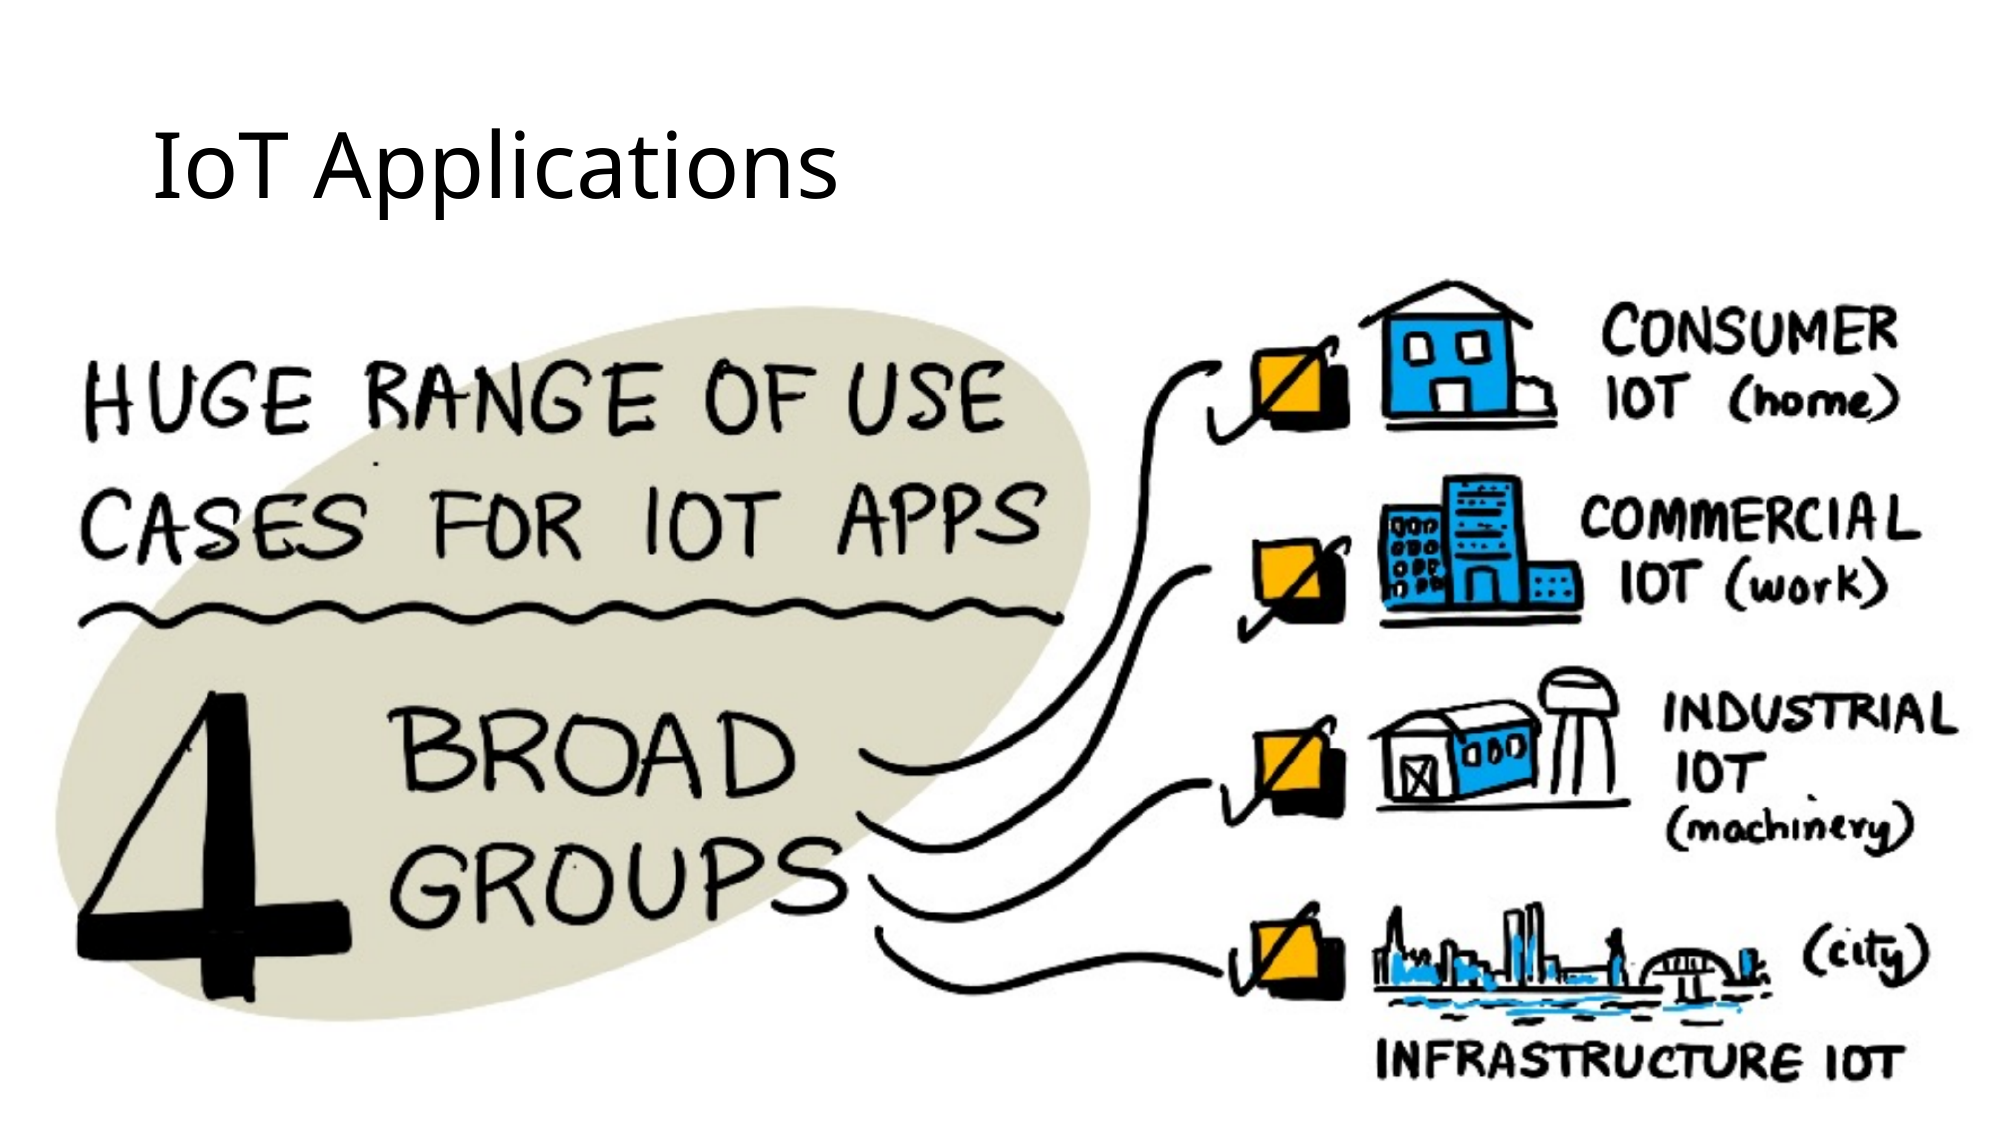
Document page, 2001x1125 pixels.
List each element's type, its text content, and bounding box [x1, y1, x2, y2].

picture [0, 277, 2000, 1107]
title IoT Applications [137, 59, 1863, 277]
